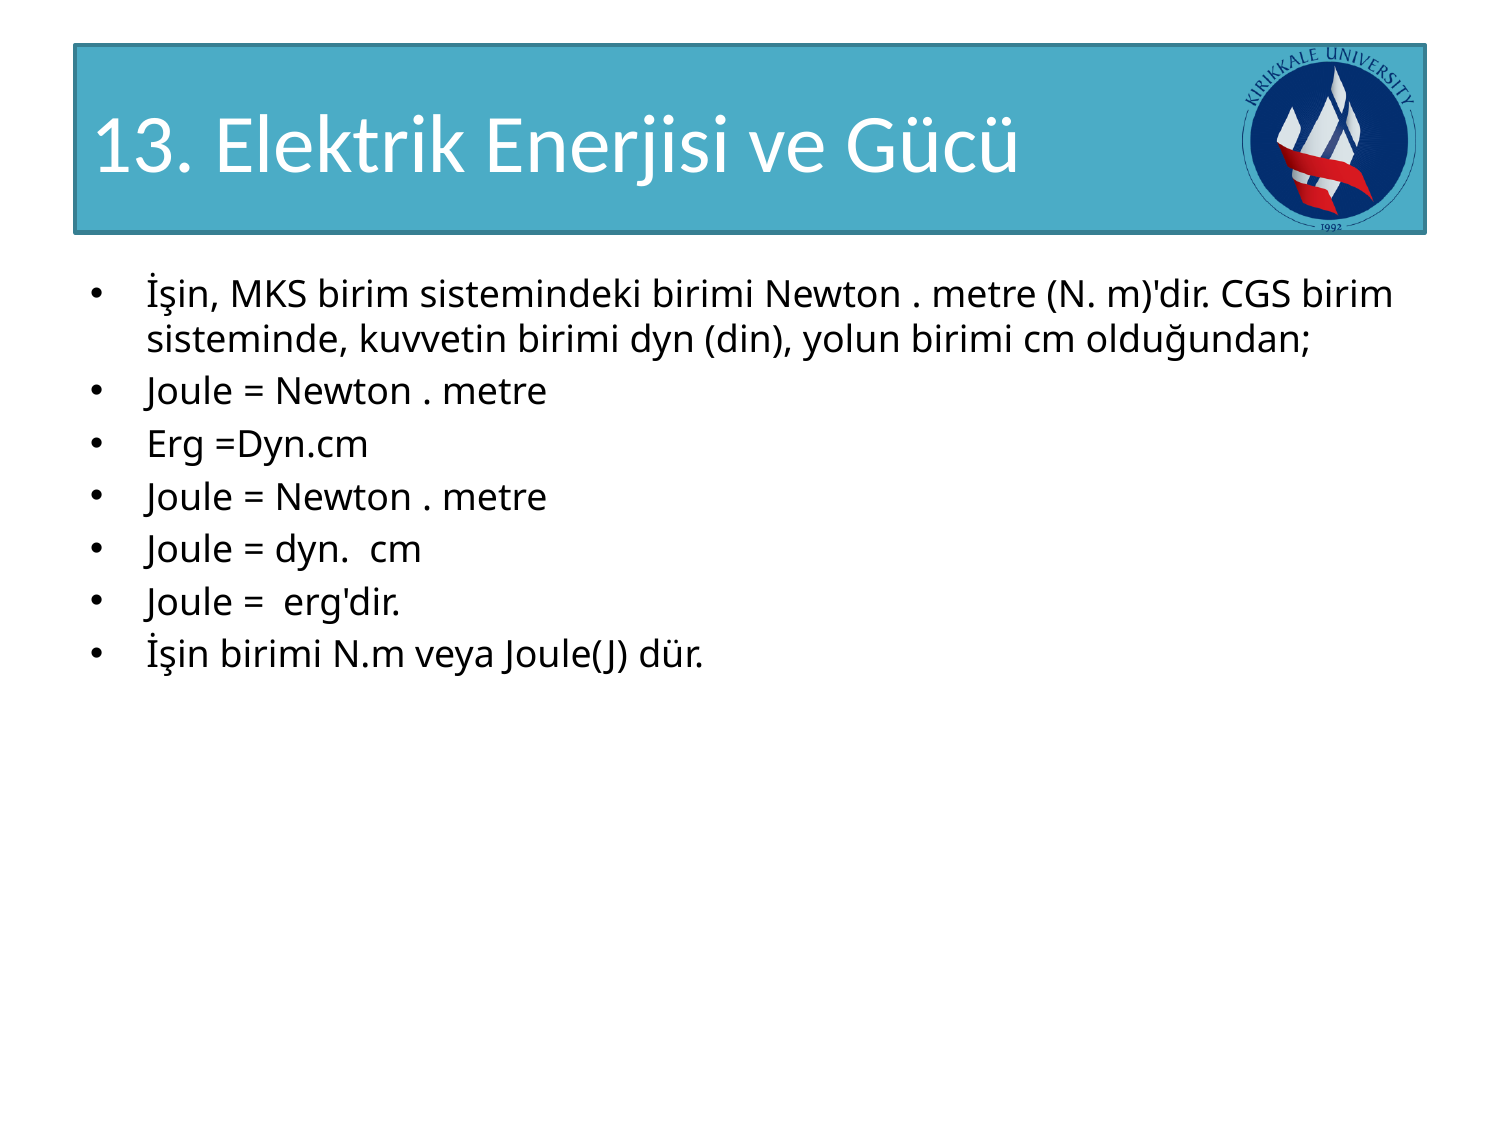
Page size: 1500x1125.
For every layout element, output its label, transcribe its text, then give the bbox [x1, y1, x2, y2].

picture [1241, 46, 1416, 232]
title 13. Elektrik Enerjisi ve Gücü [73, 43, 1427, 235]
